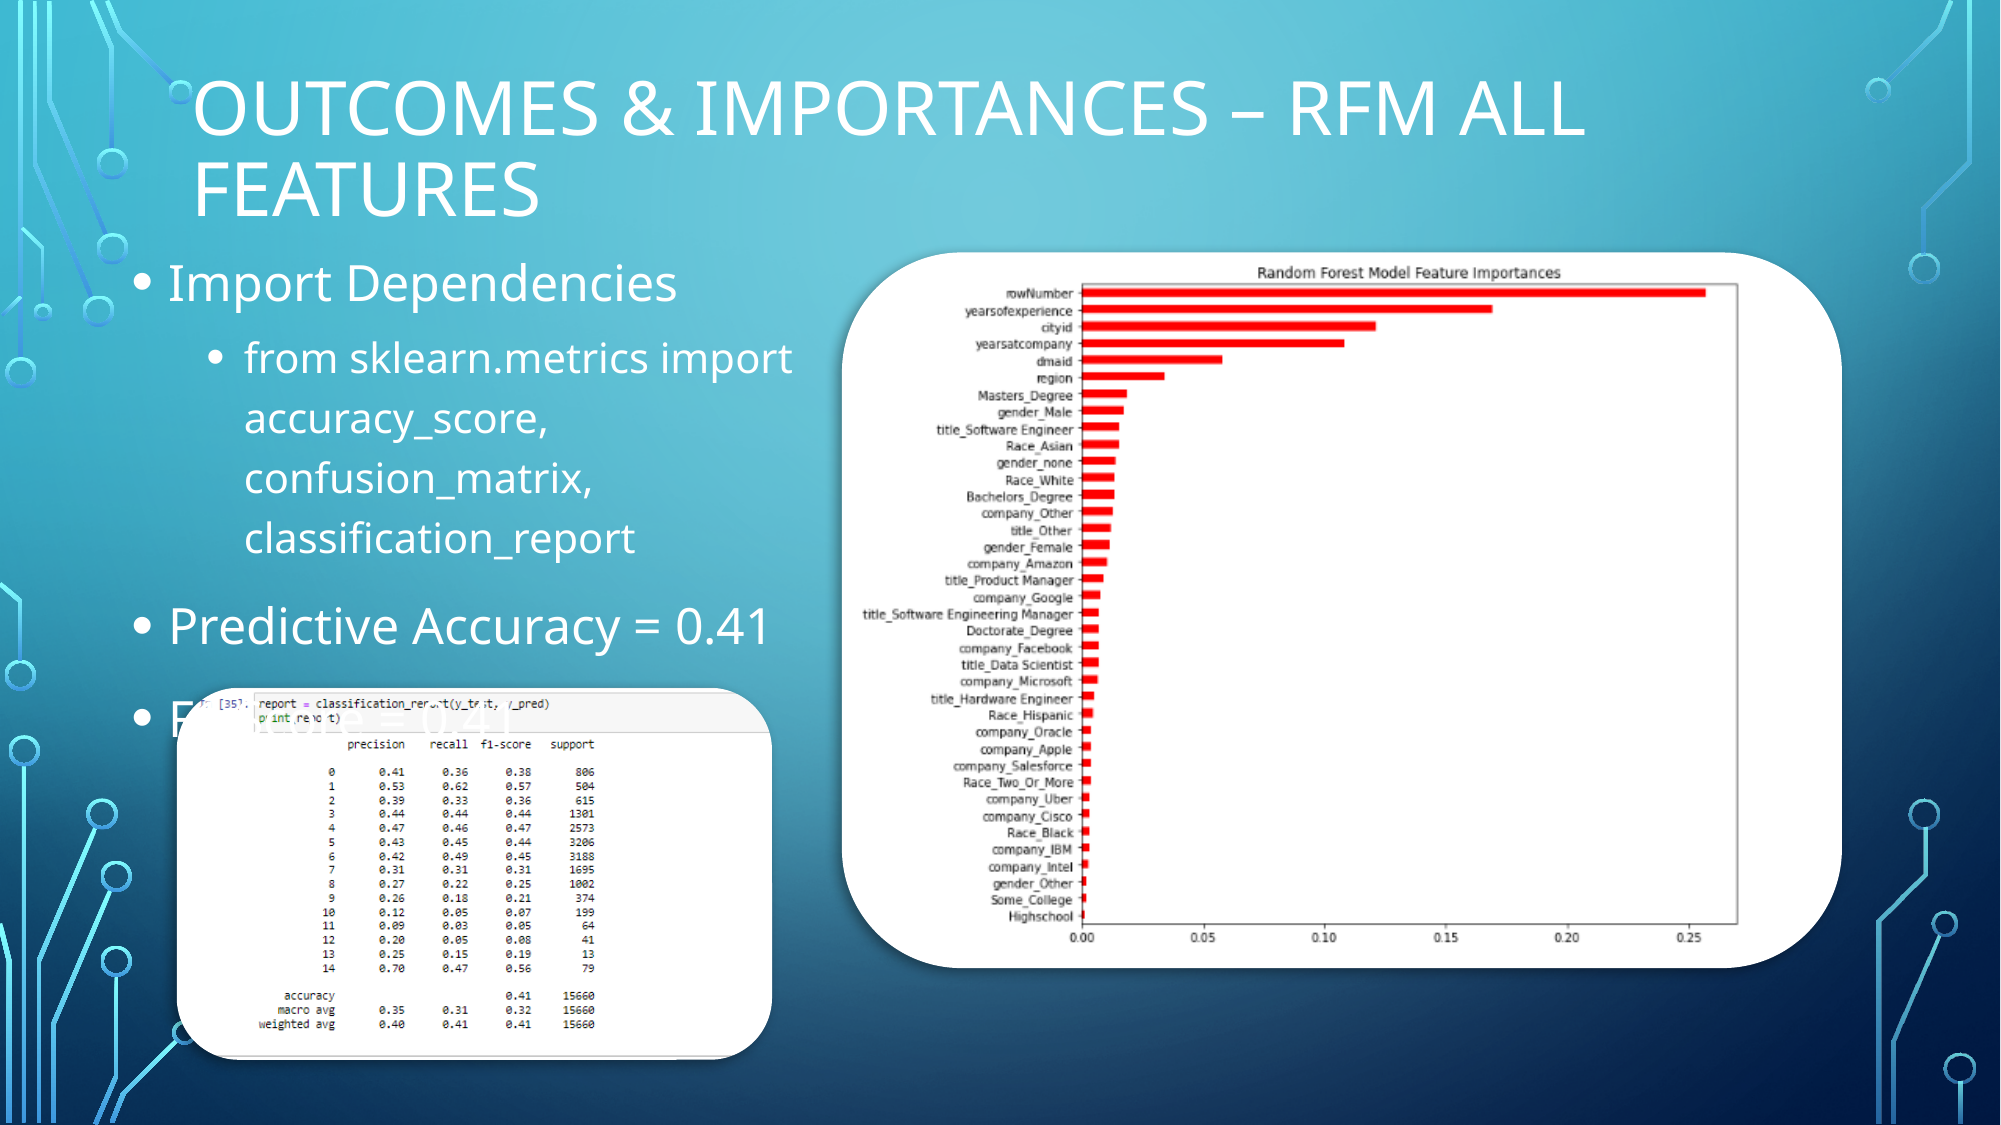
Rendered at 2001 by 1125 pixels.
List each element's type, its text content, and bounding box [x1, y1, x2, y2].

picture [176, 687, 773, 1061]
list Import Dependencies from sklearn.metrics import accuracy_score, confusion_matrix, classification_report Predictive Accuracy = 0.41 F1 Score = 0.41 [116, 231, 842, 894]
title OUTCOMES & IMPORTANCES – RFM ALL FEATURES [176, 30, 1802, 252]
picture [841, 252, 1843, 969]
